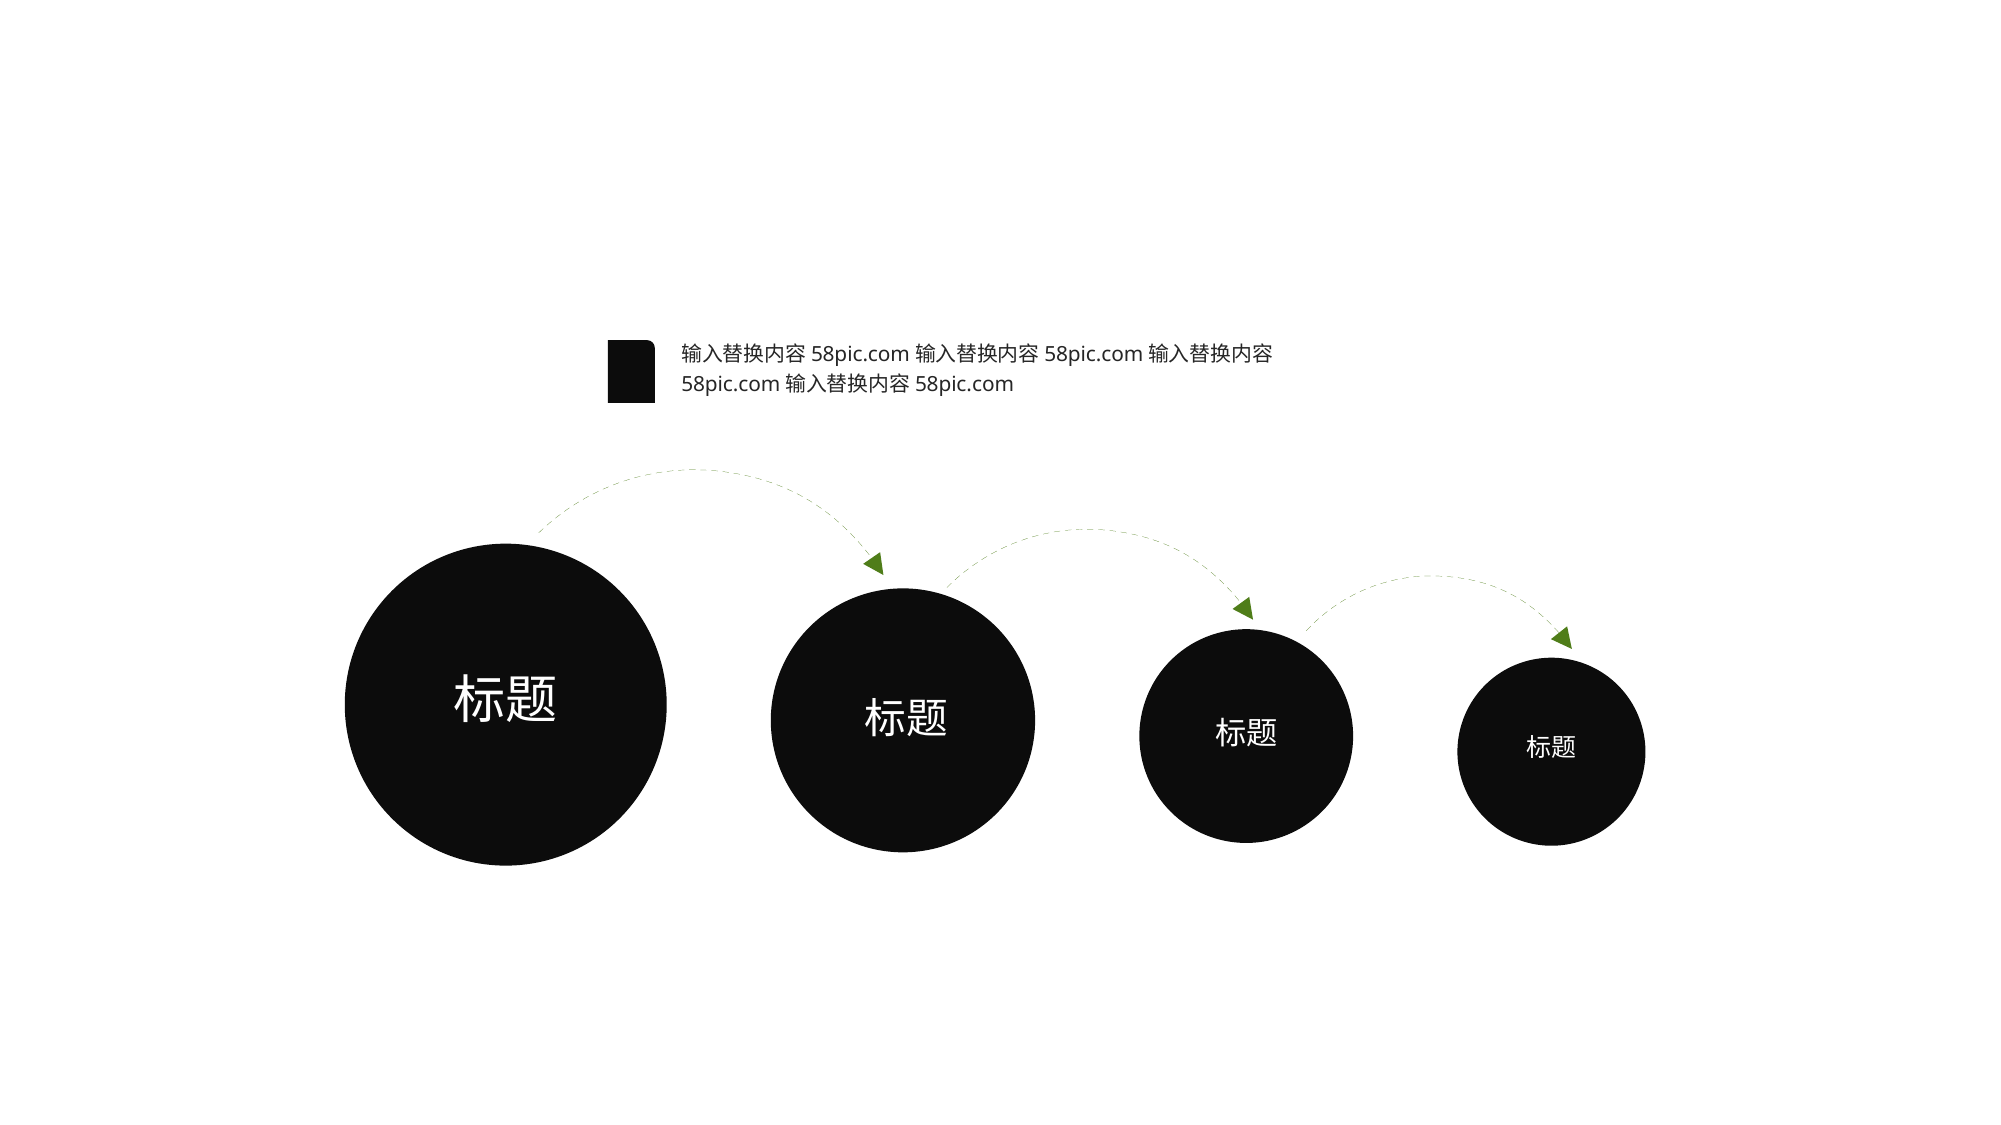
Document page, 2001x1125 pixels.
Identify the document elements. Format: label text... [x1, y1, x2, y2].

text_box [770, 588, 1036, 853]
text_box 标题 [1145, 705, 1347, 758]
text_box [1306, 575, 1572, 649]
text_box [1139, 629, 1354, 843]
text_box 标题 [805, 684, 1007, 750]
text_box [1459, 769, 1644, 846]
text_box 标题 [1450, 724, 1652, 769]
text_box [344, 543, 667, 866]
text_box [946, 529, 1254, 620]
text_box [1461, 657, 1642, 724]
text_box [538, 469, 884, 576]
text_box 标题 [397, 658, 614, 737]
text_box [607, 340, 655, 403]
text_box 输入替换内容58pic.com输入替换内容58pic.com输入替换内容58pic.com输入替换内容58pic.com [666, 328, 1380, 434]
